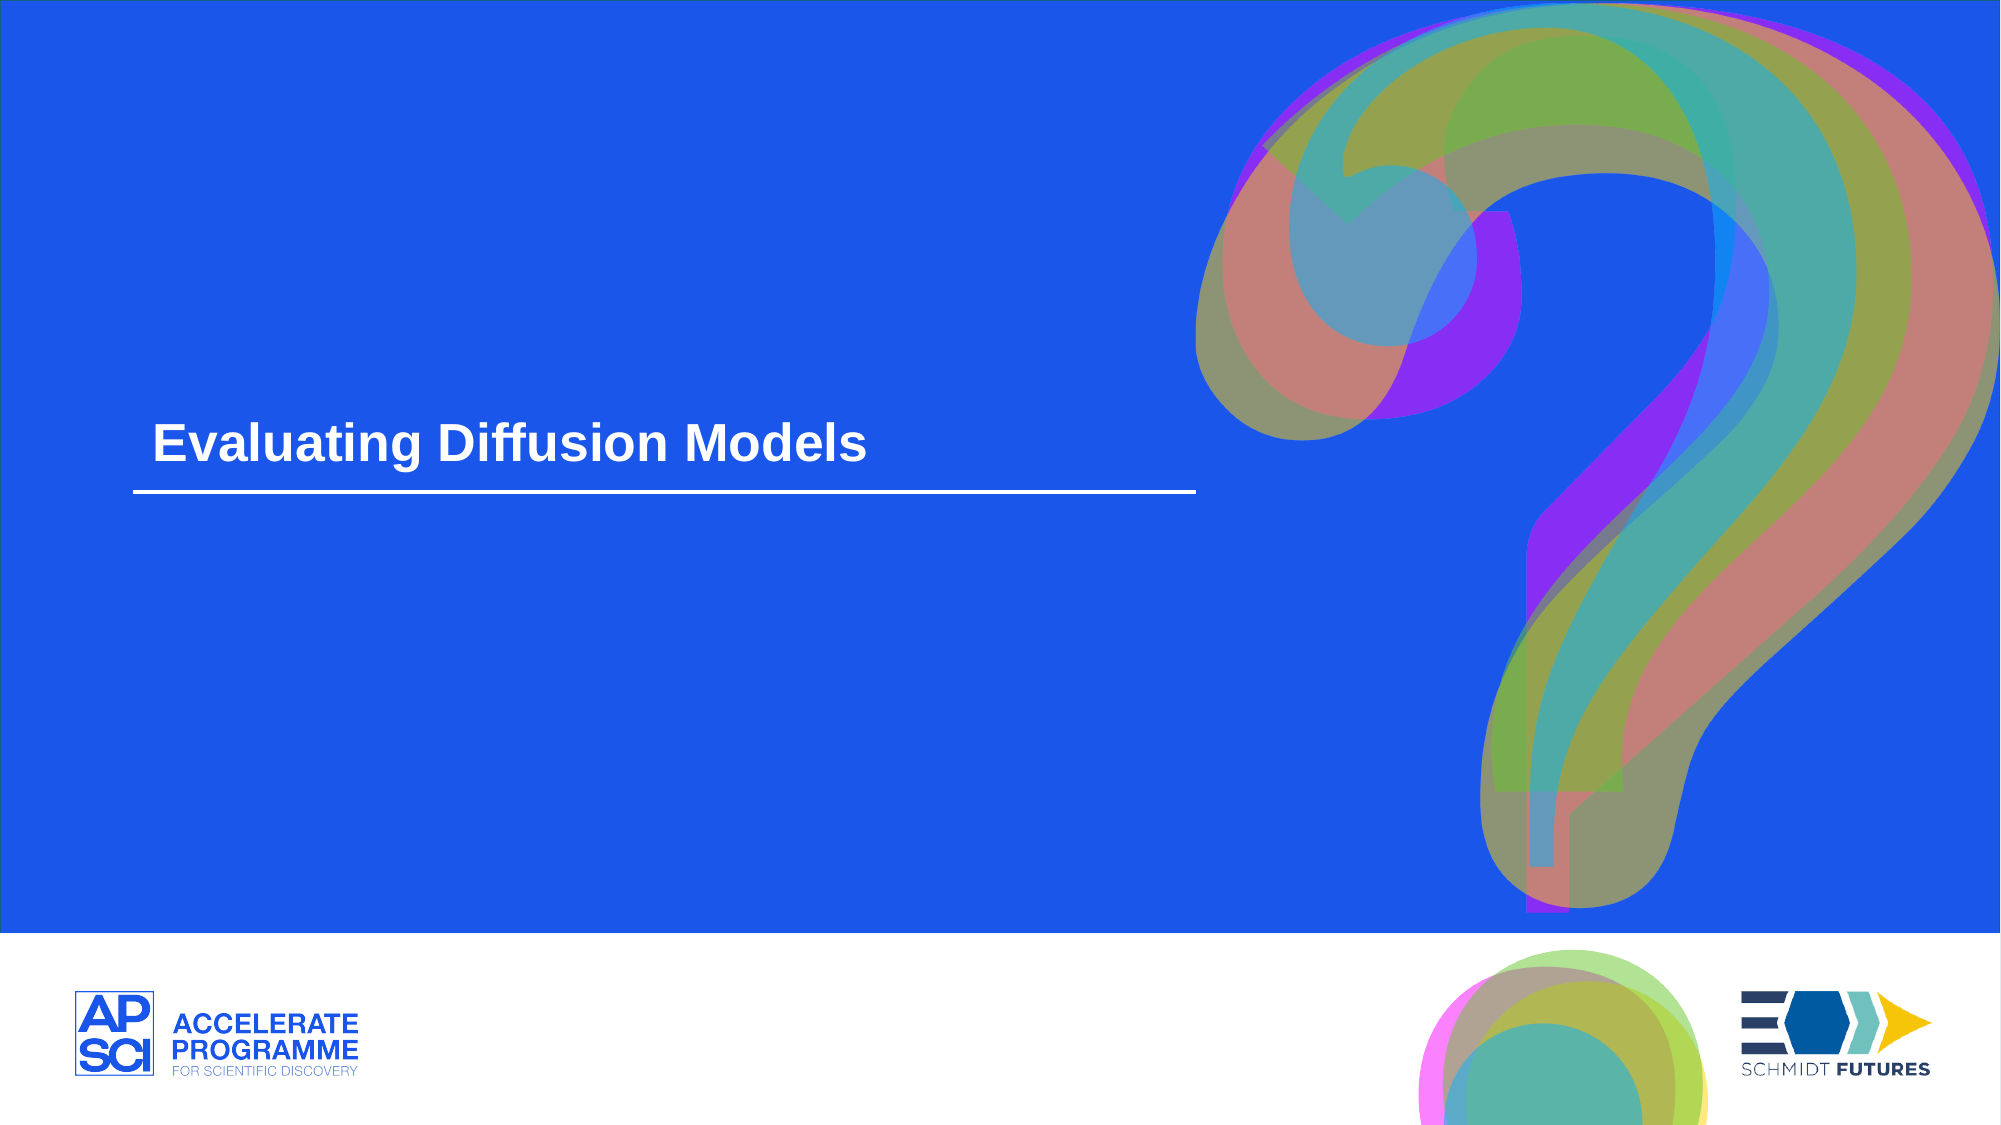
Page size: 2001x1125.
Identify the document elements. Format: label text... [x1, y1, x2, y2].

picture [1195, 3, 2000, 1125]
picture [75, 991, 358, 1076]
list Evaluating Diffusion Models [132, 244, 1196, 485]
